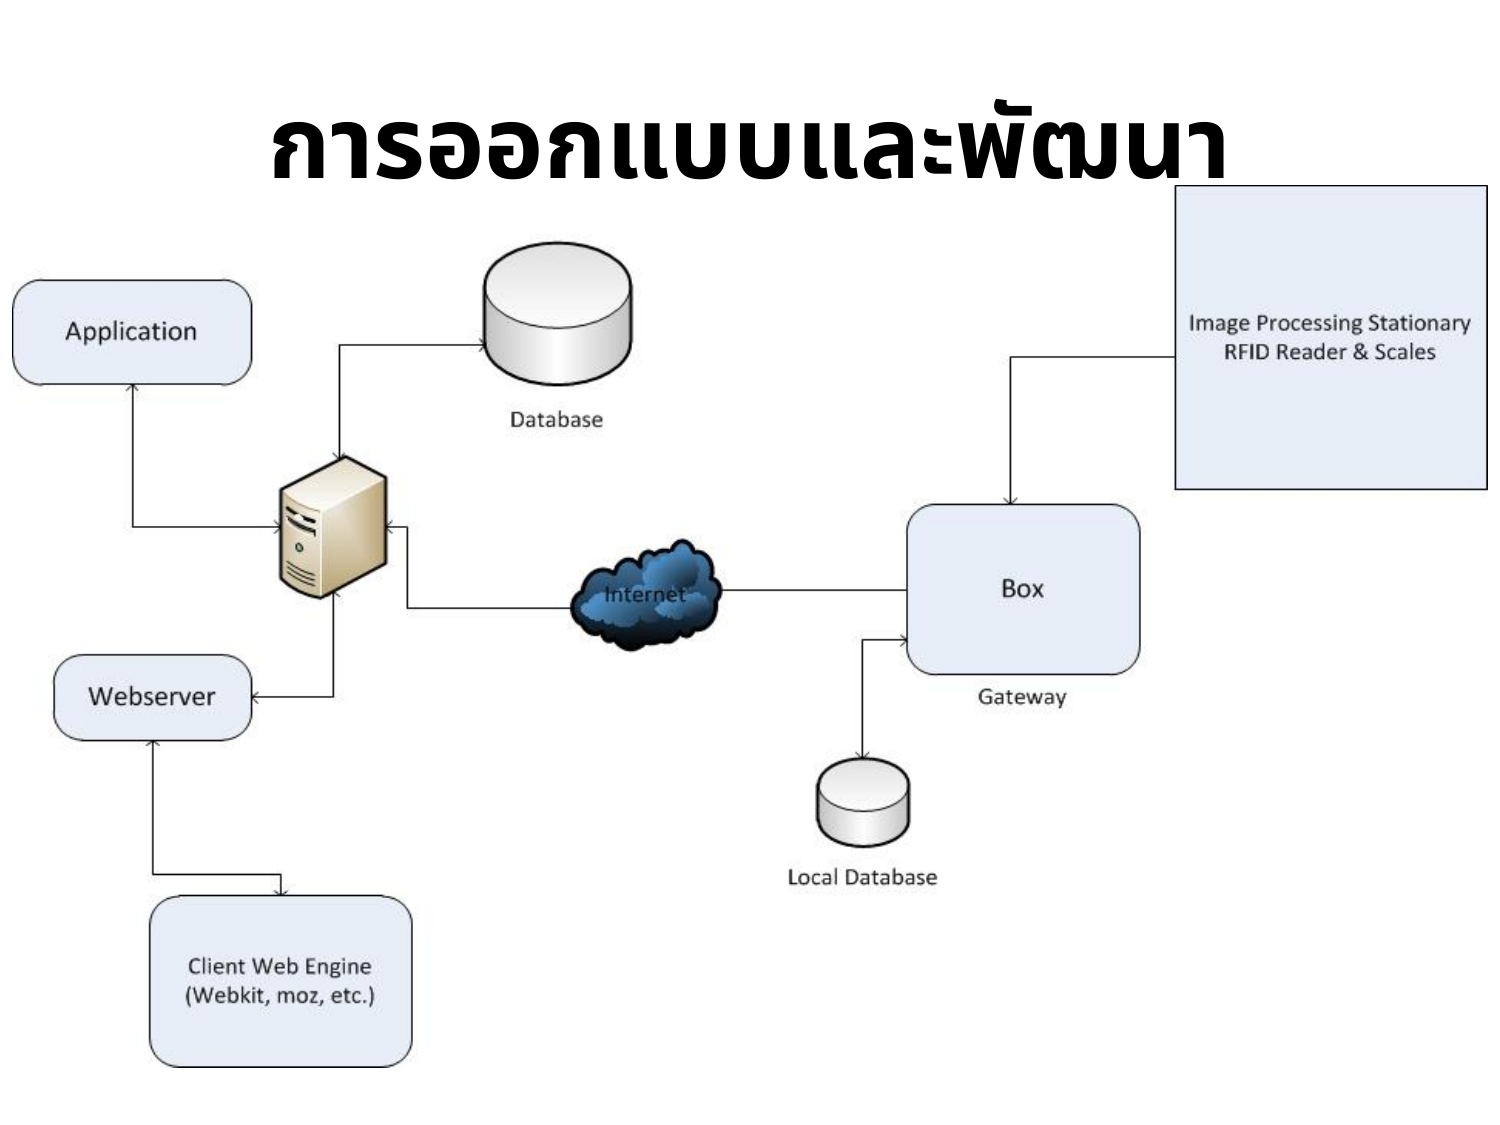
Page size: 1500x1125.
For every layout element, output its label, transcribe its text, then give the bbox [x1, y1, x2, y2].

picture [12, 185, 1488, 1068]
title การออกแบบและพัฒนา [75, 45, 1425, 184]
